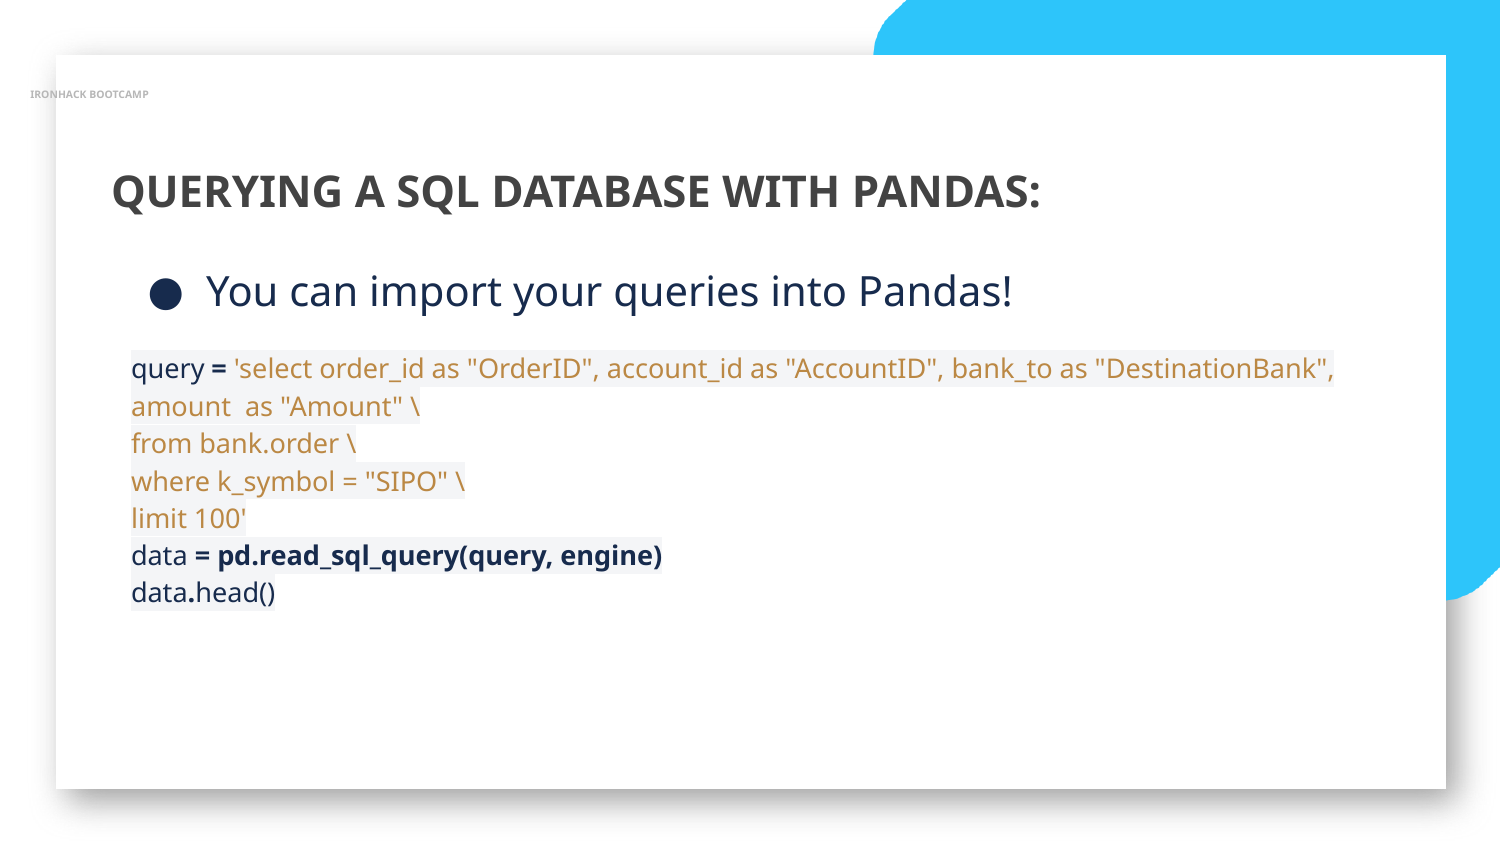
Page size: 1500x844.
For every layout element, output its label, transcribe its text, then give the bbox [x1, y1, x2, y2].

text_box QUERYING A SQL DATABASE WITH PANDAS: [96, 149, 1417, 266]
text_box You can import your queries into Pandas! query = 'select order_id as "OrderID", account_id as "AccountID", bank_to as "DestinationBank", amount as "Amount" \ from bank.order \ where k_symbol = "SIPO" \ limit 100' data = pd.read_sql_query(query, engine) data.head() [115, 249, 1389, 733]
text_box IRONHACK BOOTCAMP [15, 71, 354, 108]
picture [0, 0, 1500, 844]
